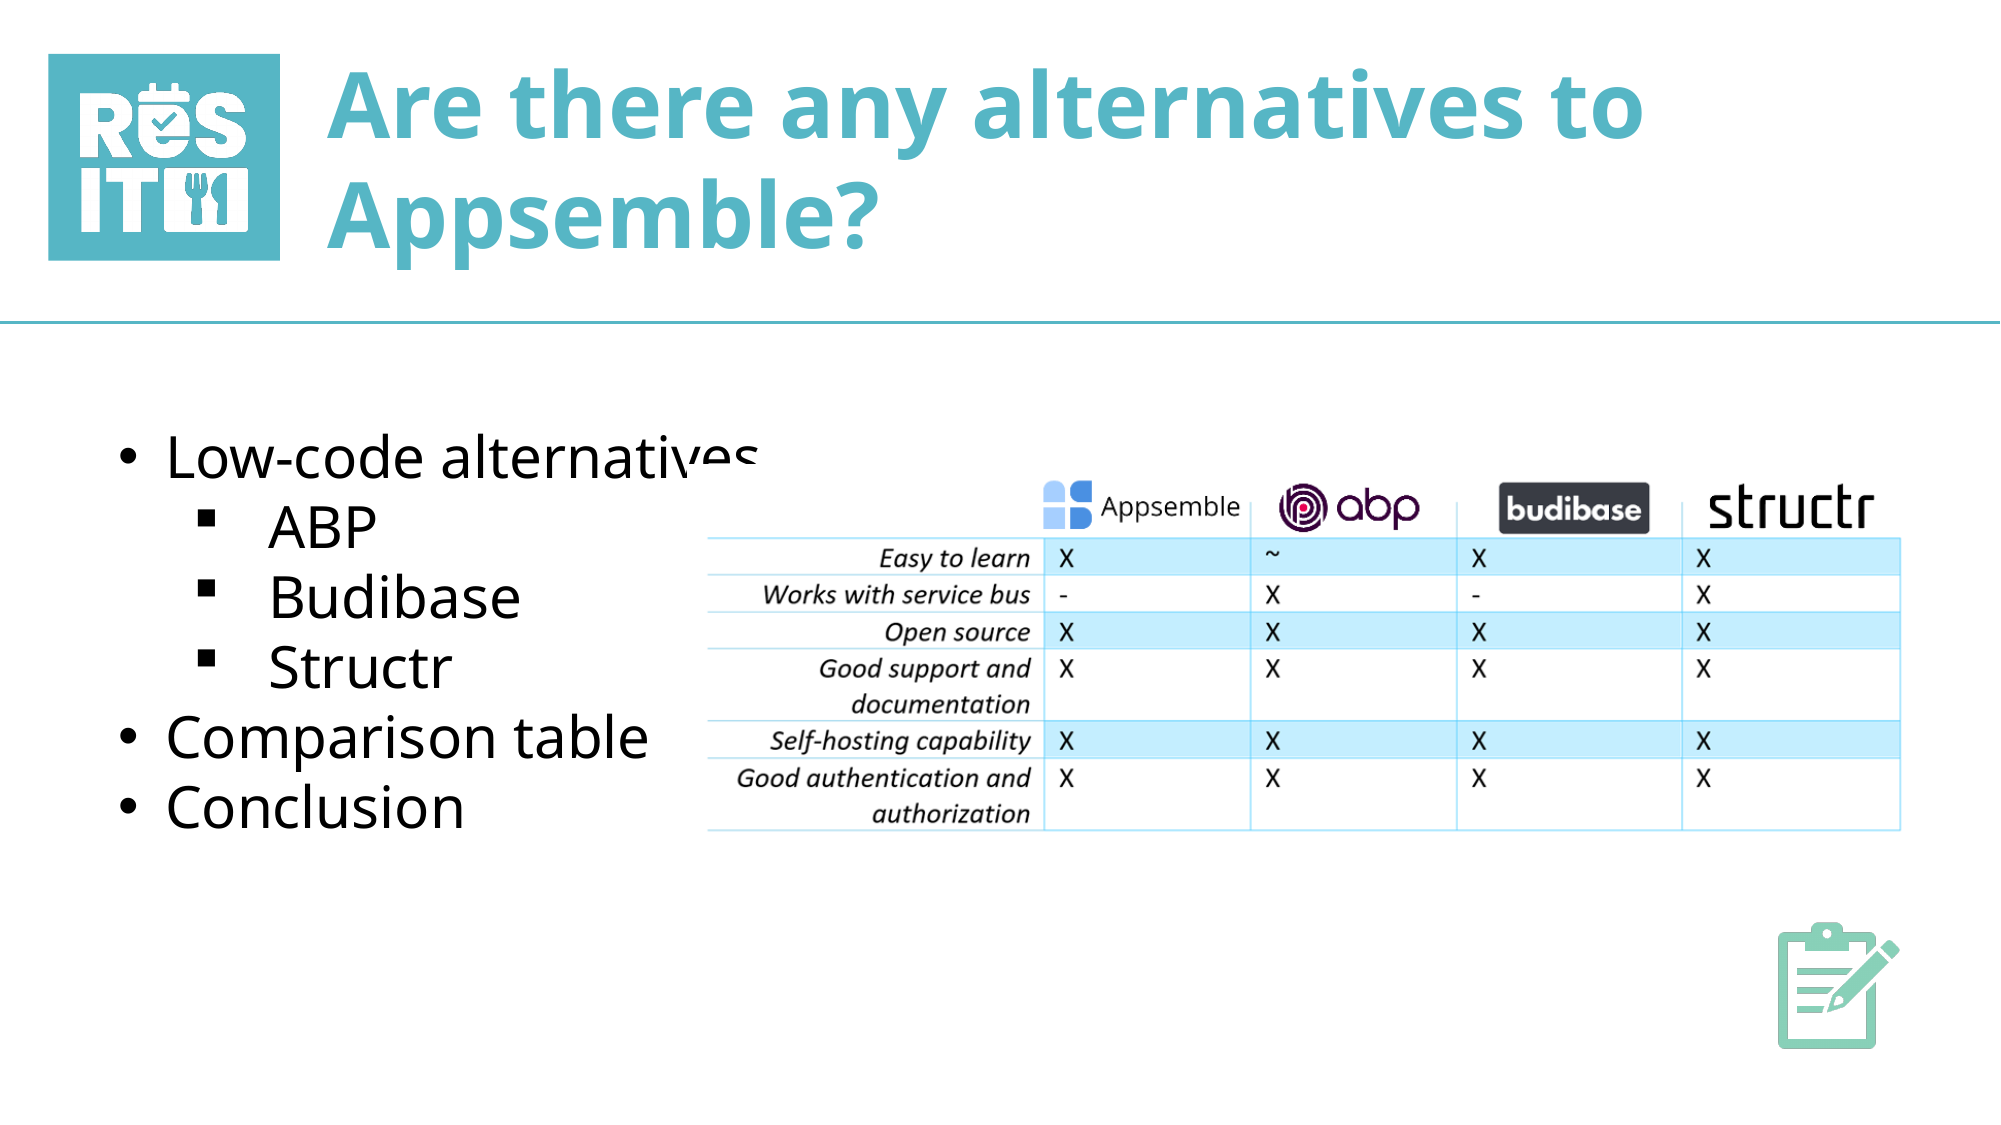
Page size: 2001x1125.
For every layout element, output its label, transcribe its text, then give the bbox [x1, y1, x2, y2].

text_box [48, 53, 280, 261]
picture [1756, 910, 1907, 1061]
text_box Low-code alternatives ABP Budibase Structr Comparison table Conclusion [103, 413, 1592, 848]
text_box Are there any alternatives to Appsemble? [312, 53, 1907, 261]
picture [687, 464, 1915, 849]
